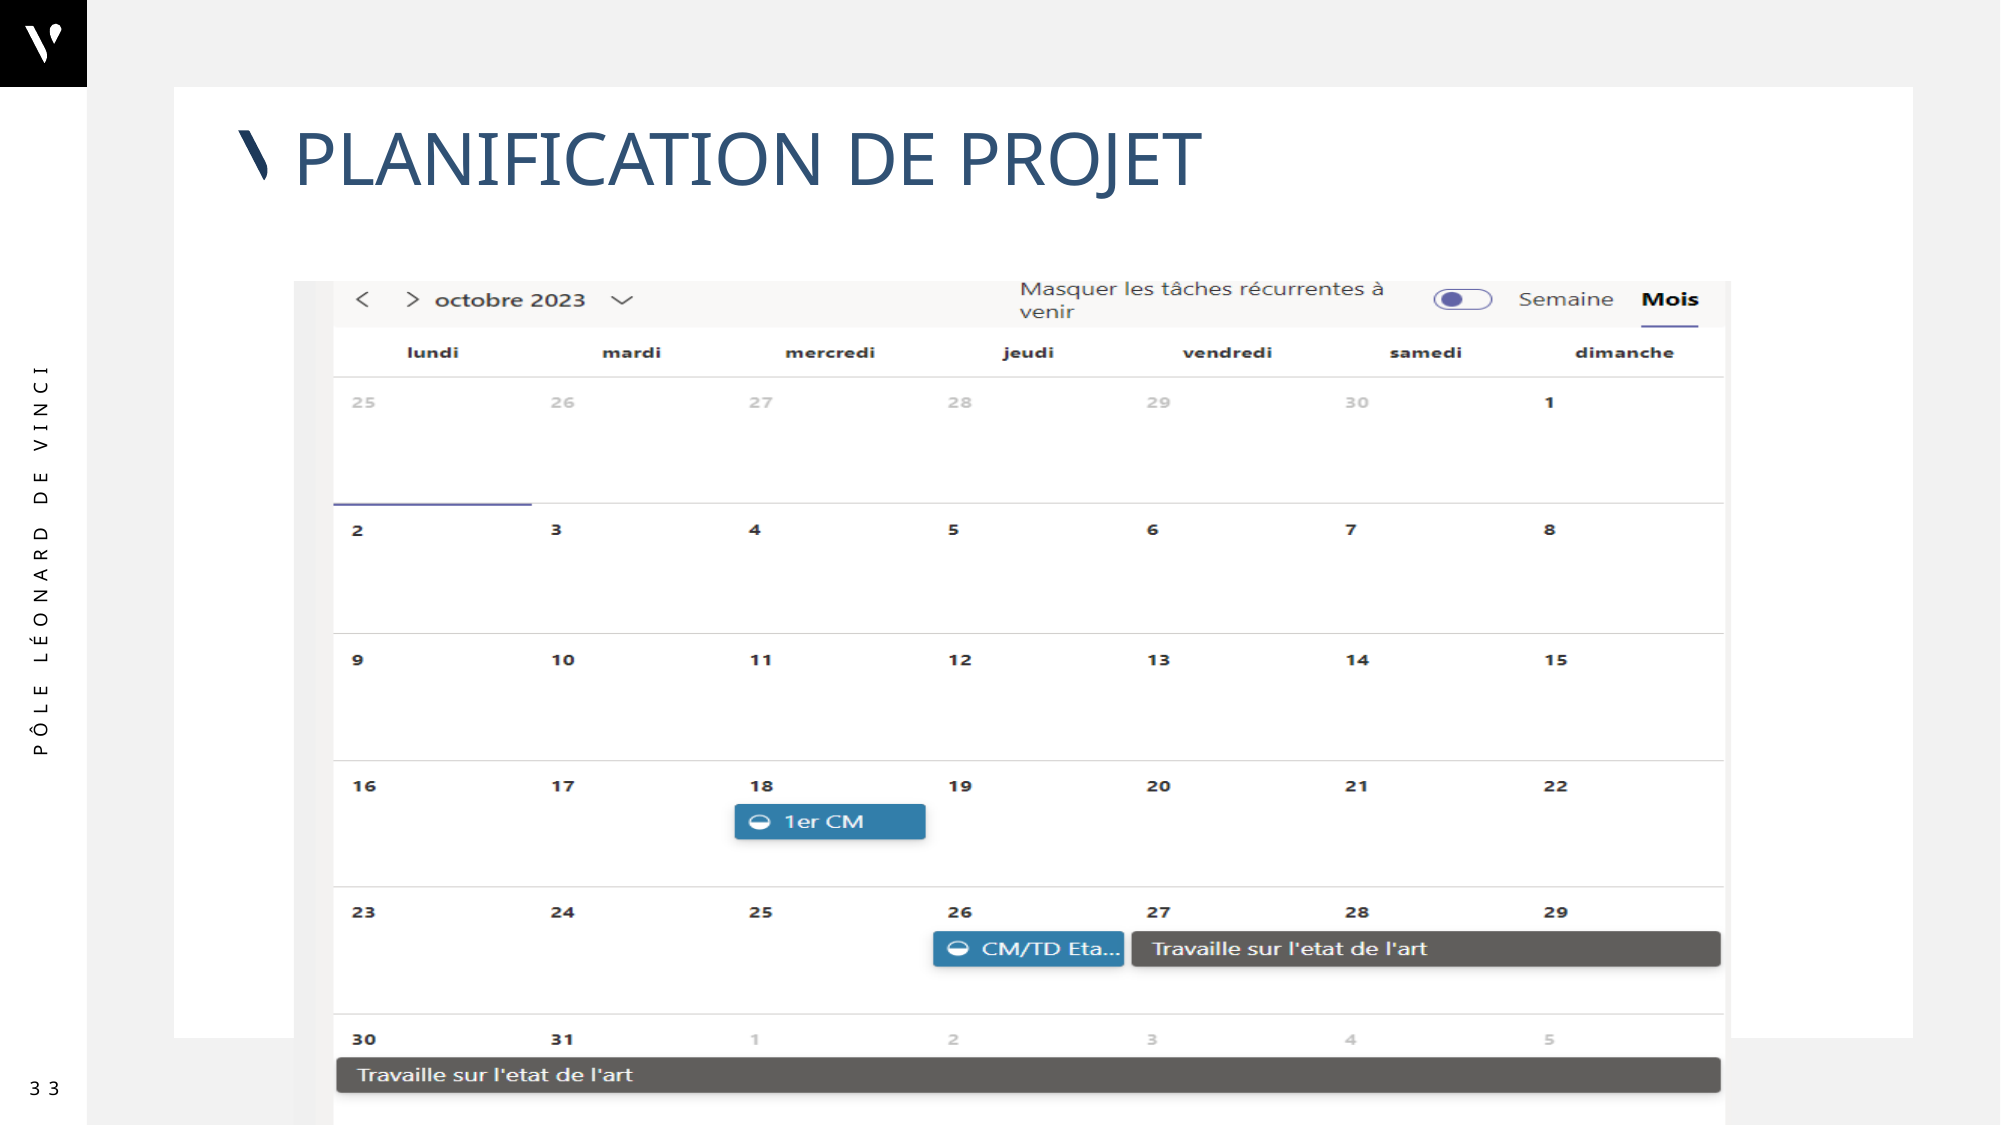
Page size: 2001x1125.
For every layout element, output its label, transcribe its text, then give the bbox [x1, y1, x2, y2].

title Planification de projet [293, 122, 1806, 201]
slide_number 33 [9, 1077, 74, 1100]
picture [293, 281, 1732, 1125]
